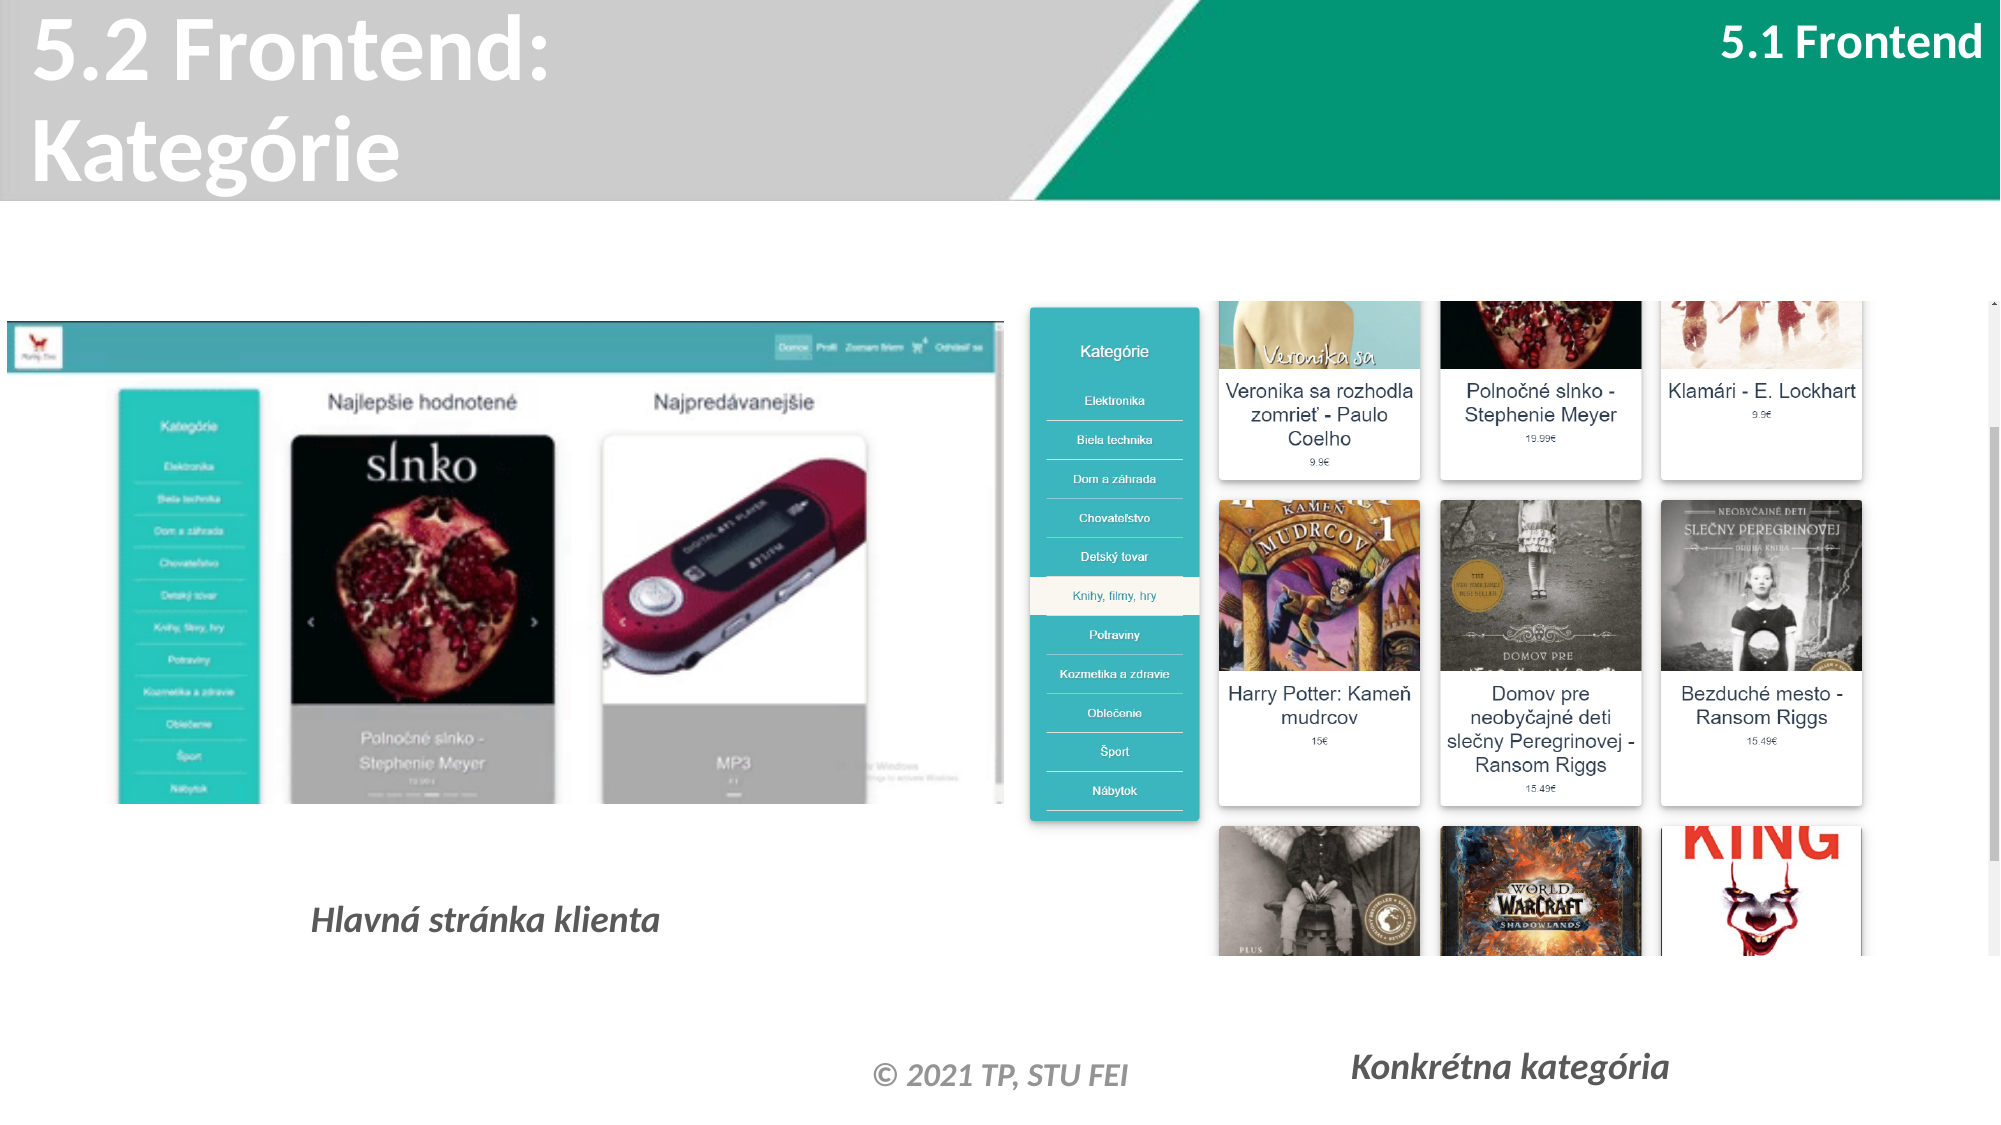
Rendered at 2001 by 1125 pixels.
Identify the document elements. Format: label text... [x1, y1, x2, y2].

text_box Konkrétna kategória [1264, 1026, 1757, 1102]
picture [7, 301, 2000, 956]
picture [0, 0, 2000, 201]
text_box Hlavná stránka klienta [240, 879, 733, 955]
footer © 2021 TP, STU FEI [662, 1042, 1338, 1103]
